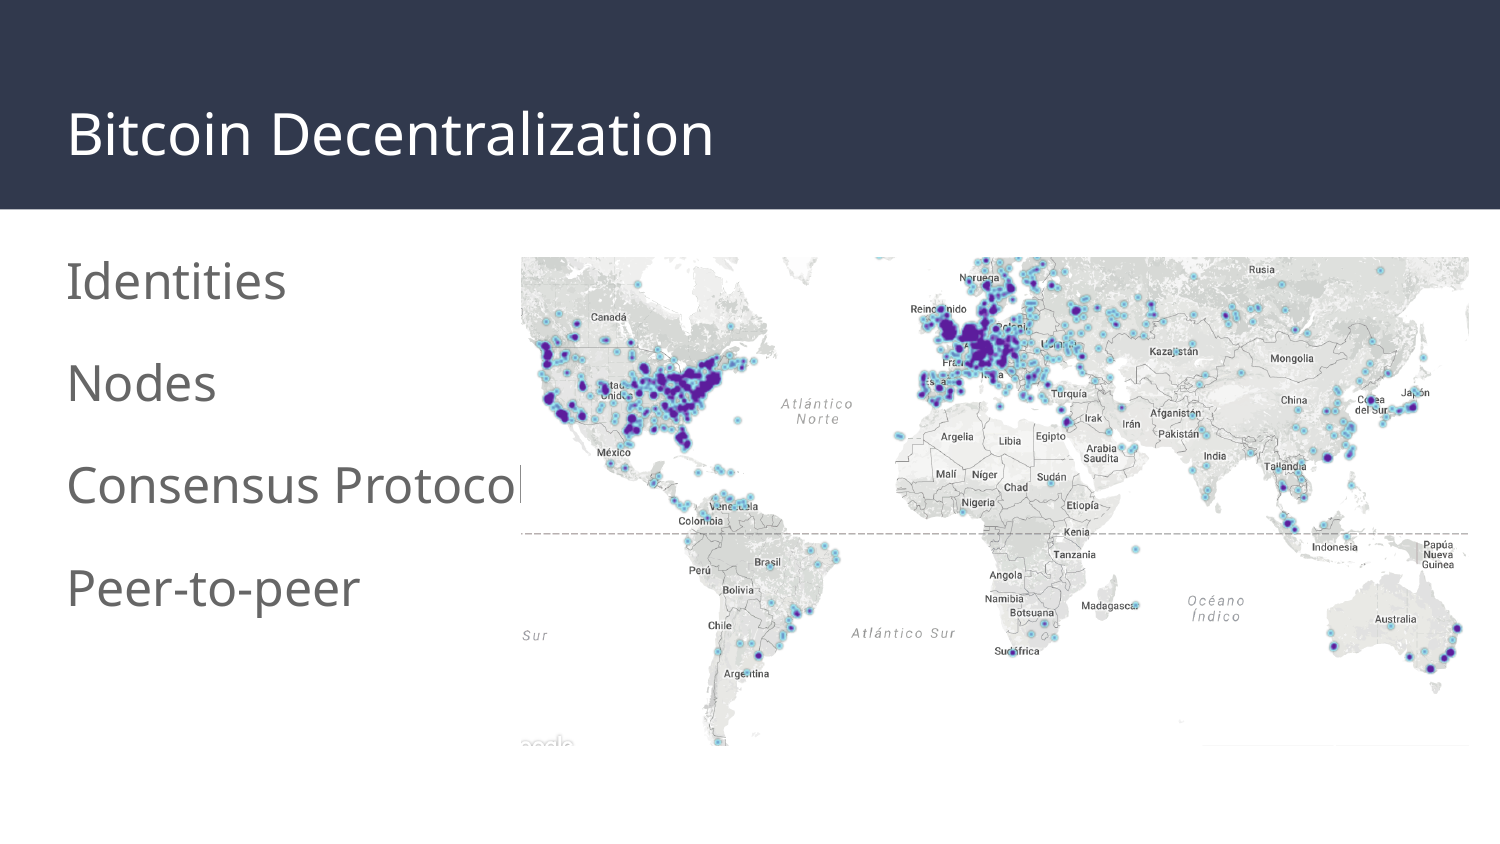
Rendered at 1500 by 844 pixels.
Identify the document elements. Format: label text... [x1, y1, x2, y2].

title Bitcoin Decentralization [51, 82, 1449, 185]
list Identities Nodes Consensus Protocol Peer-to-peer [51, 225, 735, 755]
picture [521, 257, 1470, 746]
